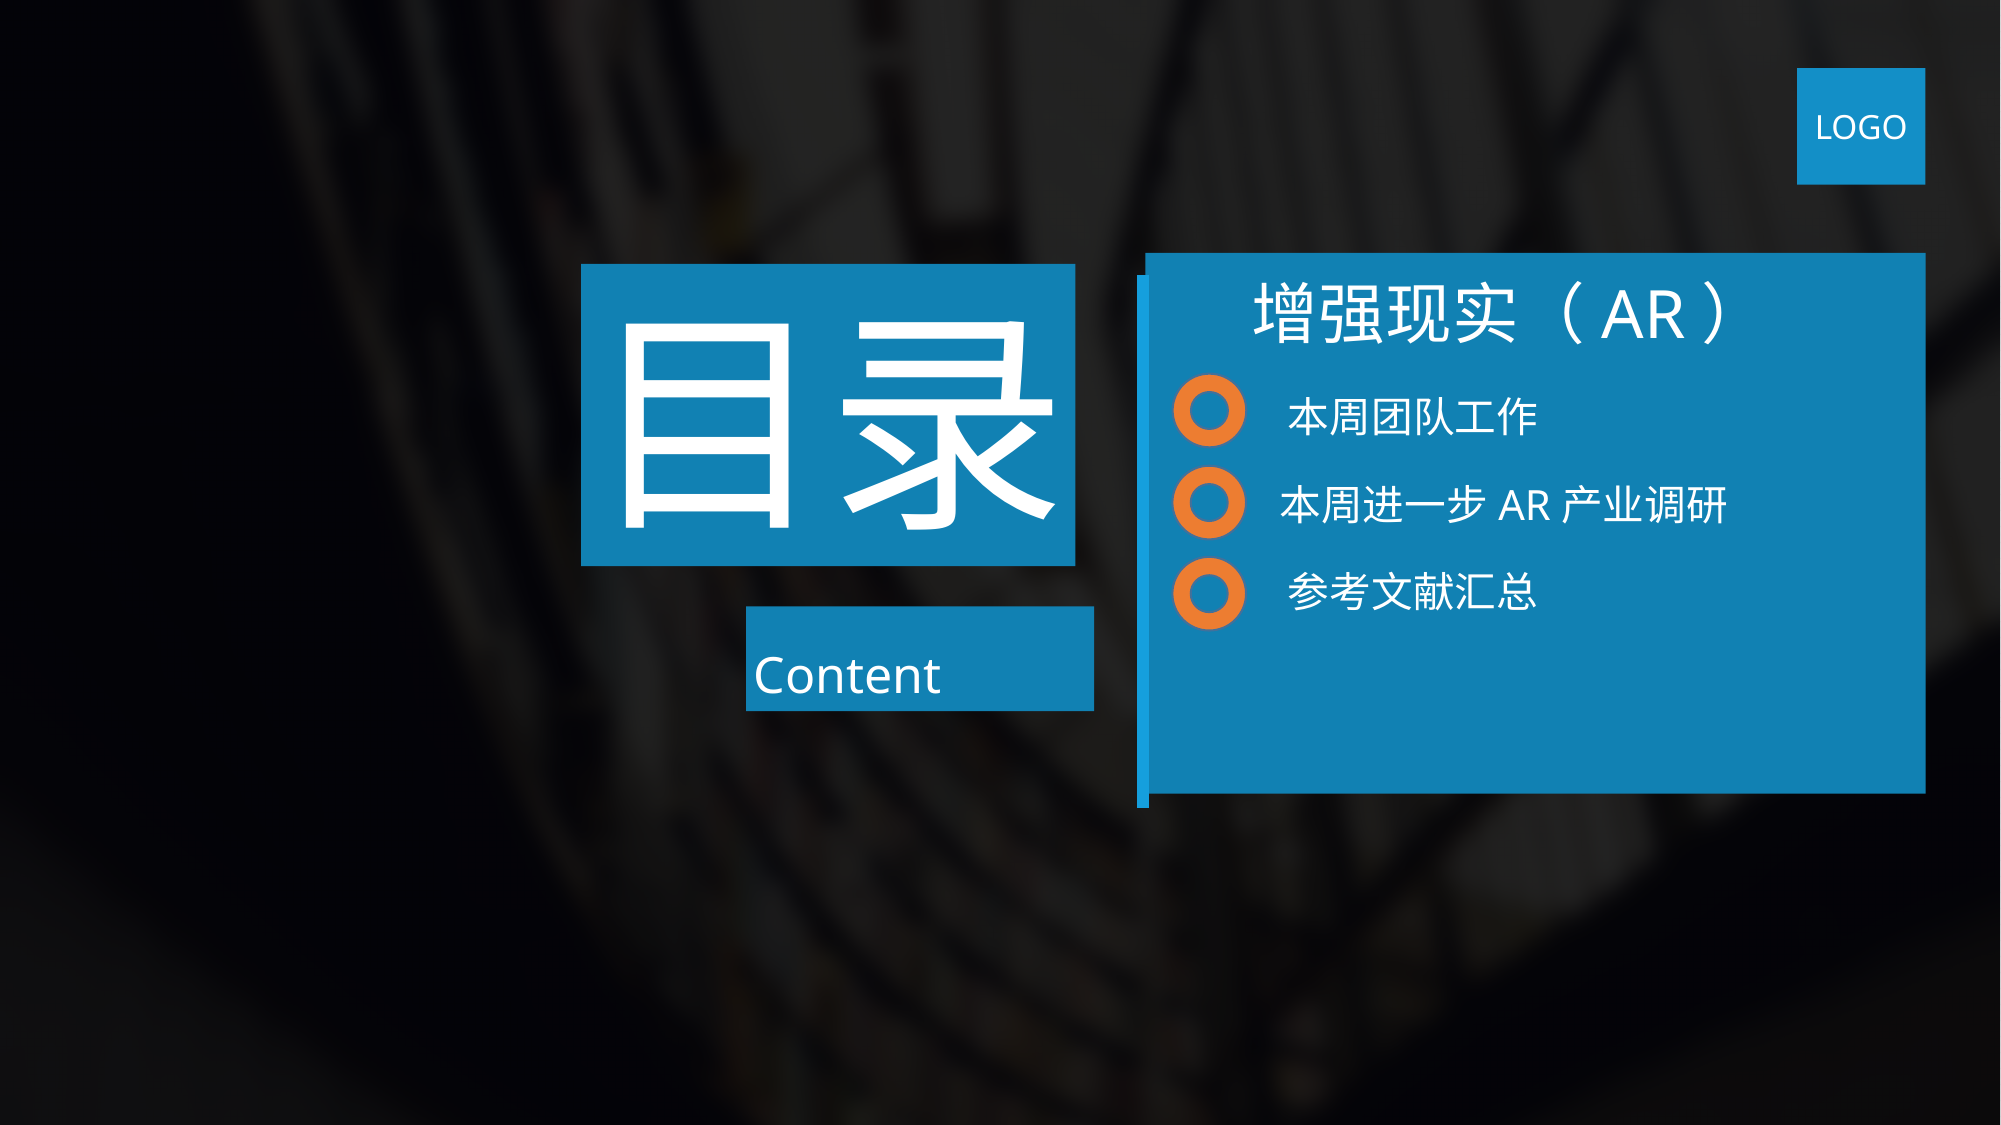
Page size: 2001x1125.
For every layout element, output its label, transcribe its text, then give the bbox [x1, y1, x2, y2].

text_box Content [746, 606, 1095, 712]
text_box [1172, 373, 1244, 448]
text_box [1172, 465, 1244, 540]
text_box [1172, 556, 1244, 631]
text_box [1244, 263, 1786, 616]
text_box [1145, 252, 1926, 794]
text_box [1796, 67, 1926, 185]
text_box 目录 [581, 263, 1076, 567]
